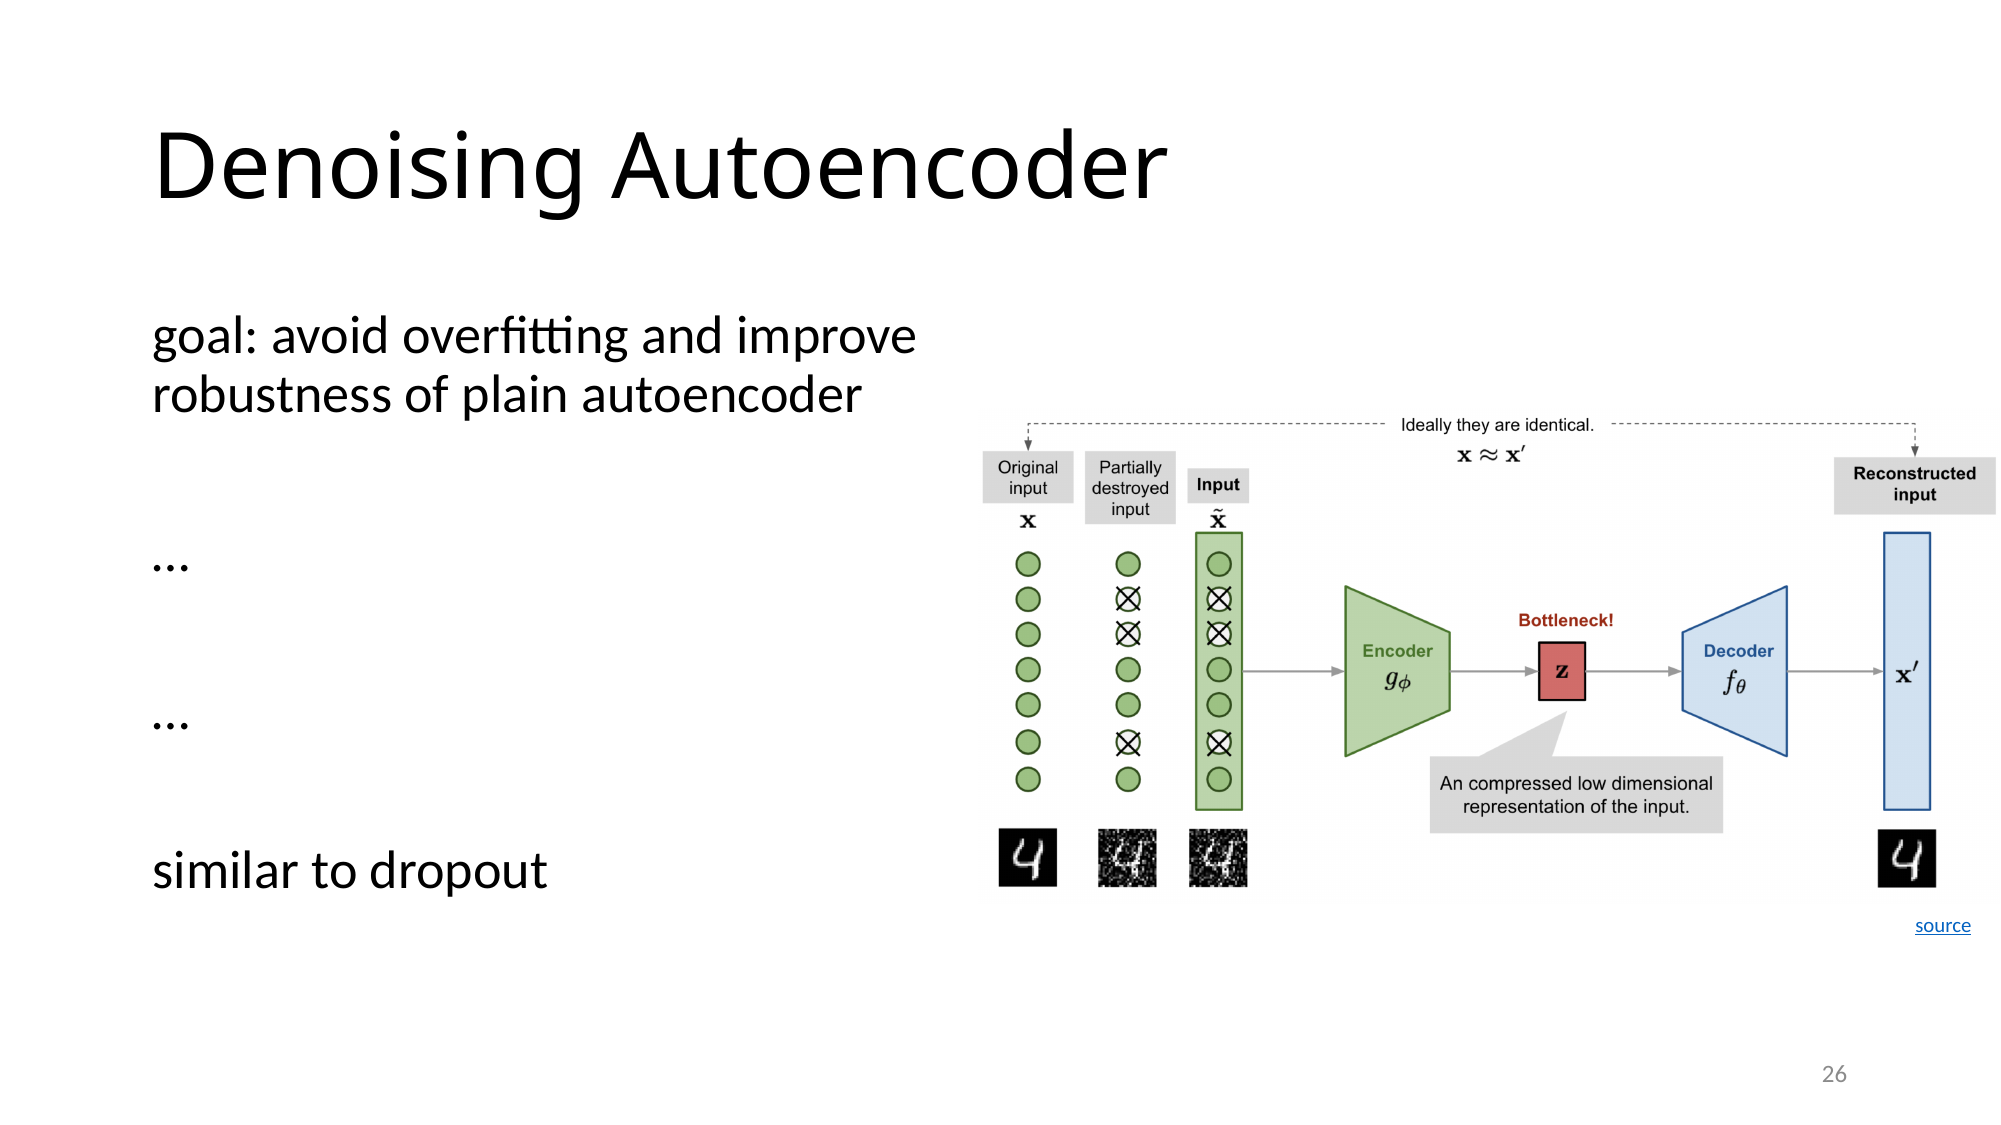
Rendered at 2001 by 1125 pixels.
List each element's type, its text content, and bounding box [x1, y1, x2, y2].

text_box source [1900, 904, 1988, 944]
slide_number 26 [1412, 1042, 1863, 1103]
title Denoising Autoencoder [137, 59, 1863, 278]
list goal: avoid overfitting and improve robustness of plain autoencoder … … similar to dropout [137, 299, 967, 1014]
picture [978, 408, 2000, 904]
